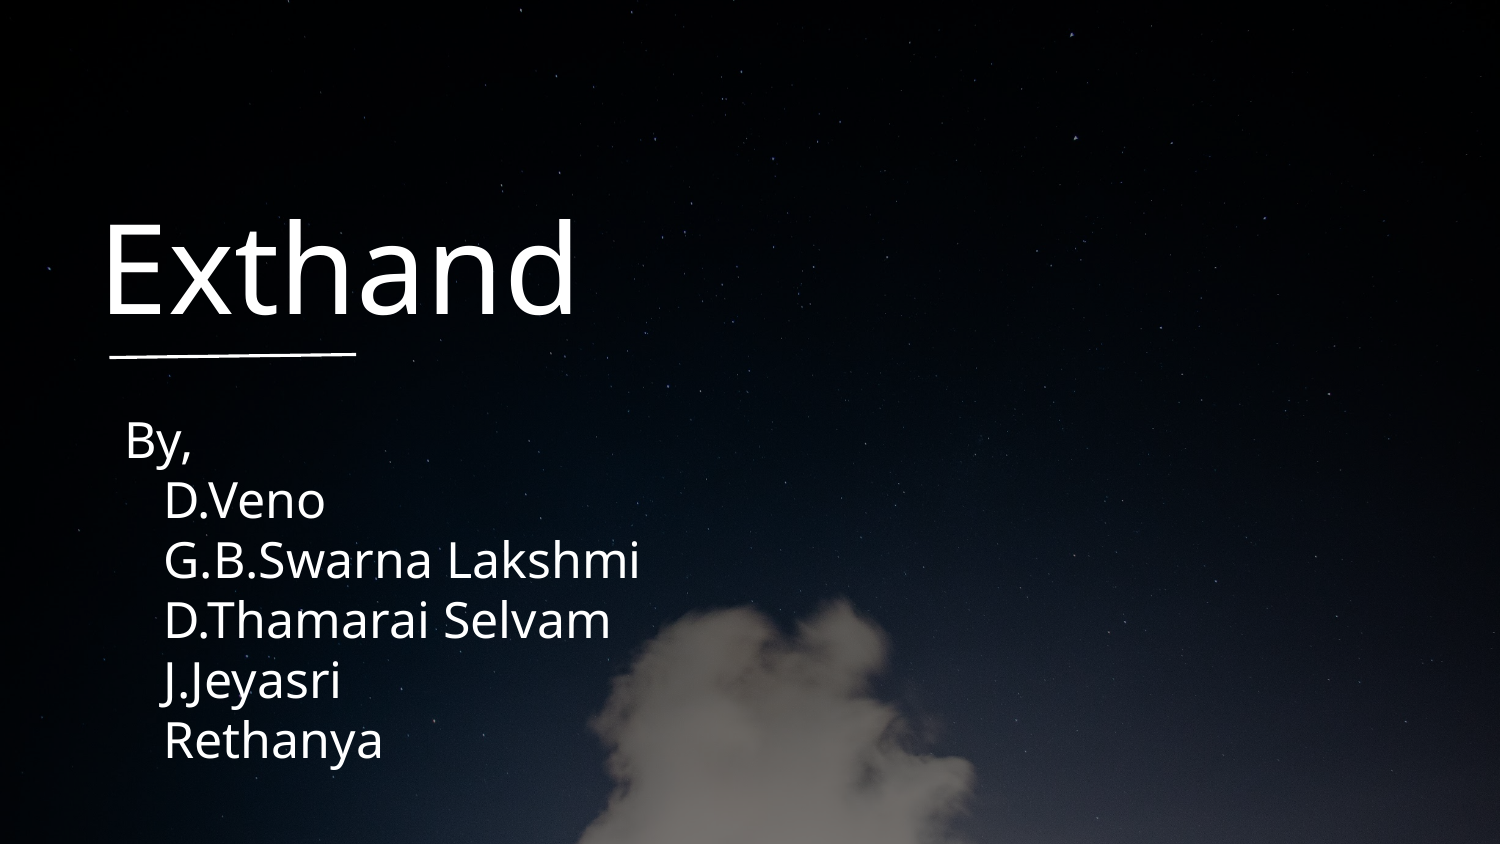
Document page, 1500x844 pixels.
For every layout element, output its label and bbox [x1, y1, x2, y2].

text_box [109, 354, 357, 358]
picture [0, 0, 1500, 844]
